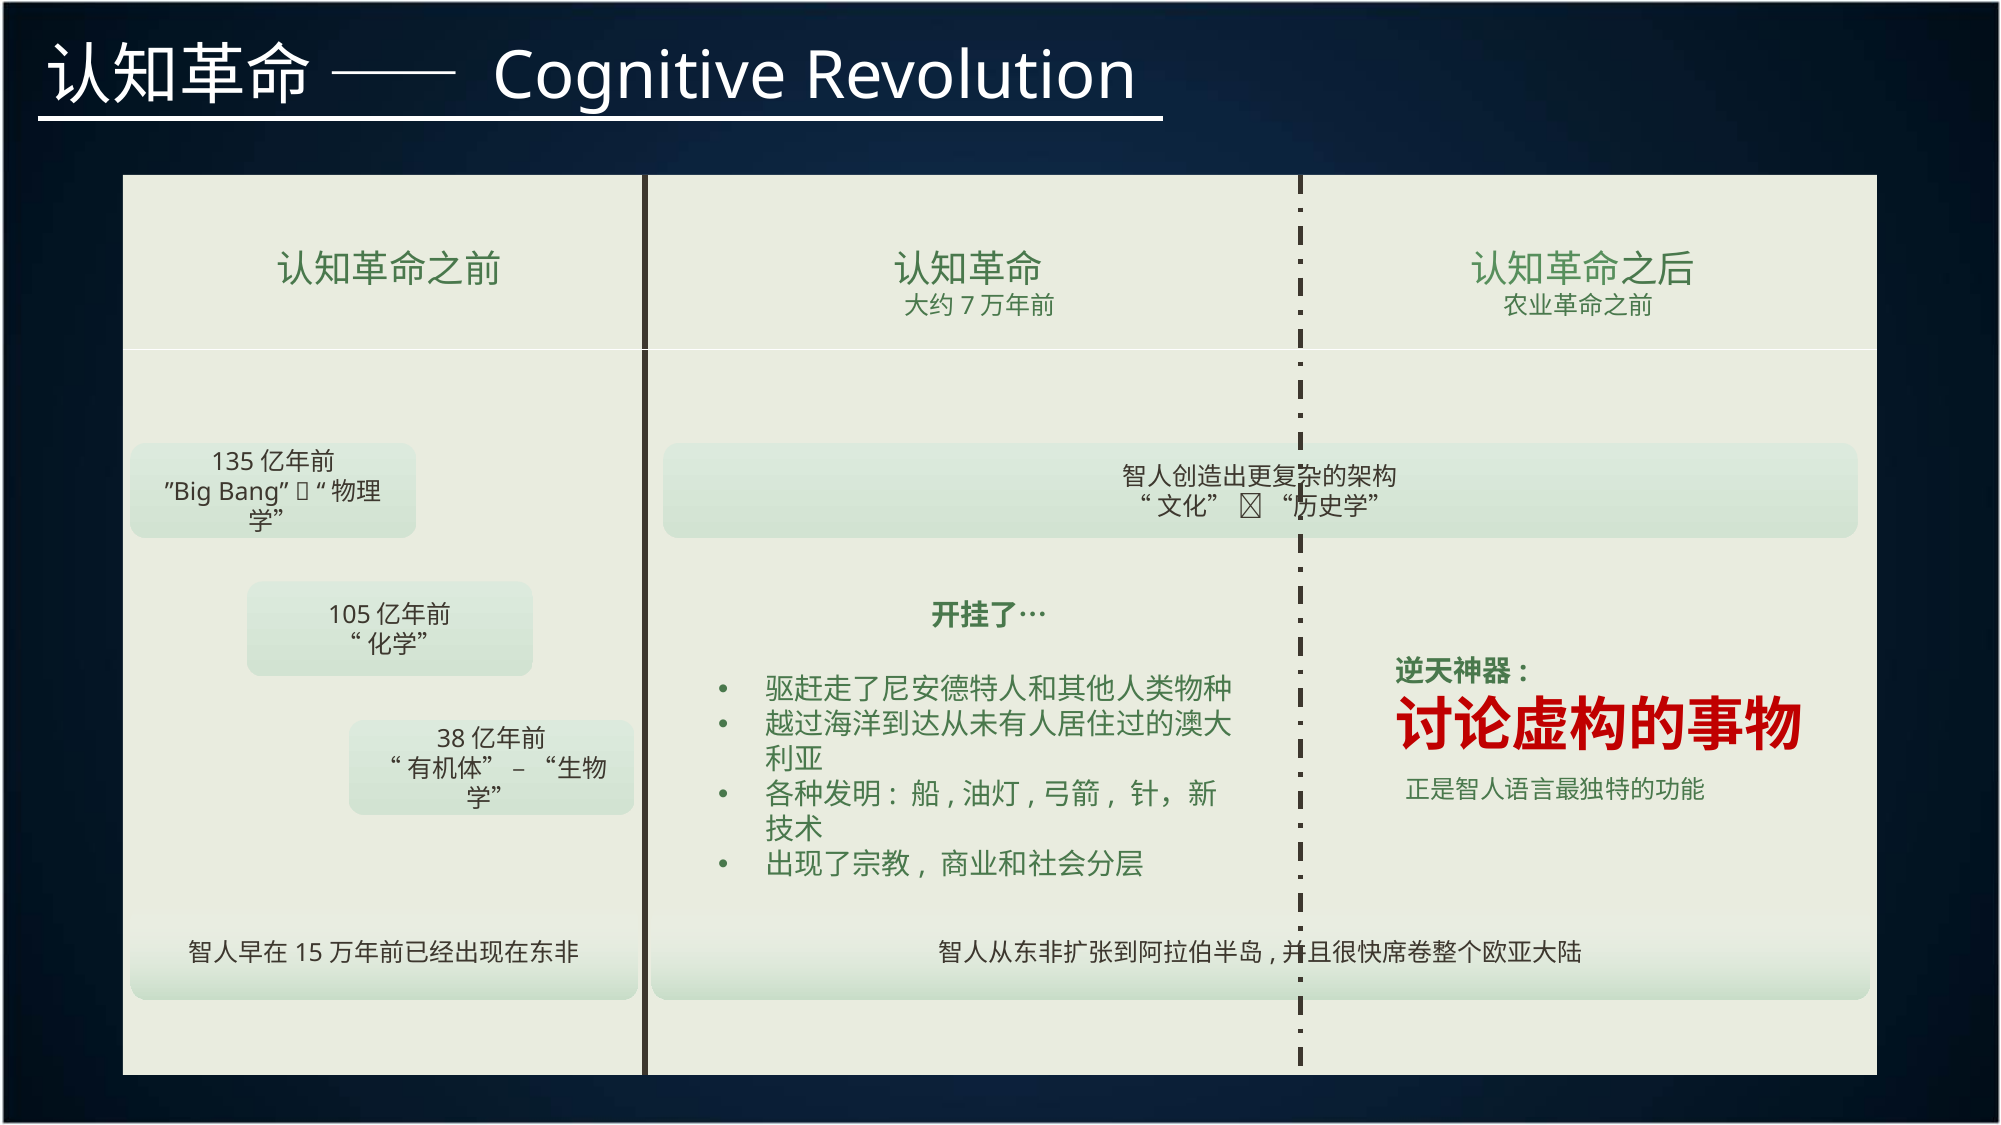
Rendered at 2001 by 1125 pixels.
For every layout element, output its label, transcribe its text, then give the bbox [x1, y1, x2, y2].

text_box 智人创造出更复杂的架构 “文化”  “历史学” [662, 442, 1300, 539]
text_box 智人创造出更复杂的架构 “文化”  “历史学” [1301, 442, 1859, 539]
text_box 逆天神器: 讨论虚构的事物 [1380, 644, 1829, 765]
text_box 认知革命之后 农业革命之前 [1455, 237, 1722, 328]
picture [0, 0, 2001, 1125]
text_box 认知革命 大约7万年前 [878, 237, 1074, 328]
text_box 开挂了… [916, 589, 1084, 639]
text_box 135亿年前 ”Big Bang”  “物理学” [129, 442, 417, 539]
text_box 认知革命 —— Cognitive Revolution [0, 24, 1327, 120]
text_box 智人从东非扩张到阿拉伯半岛,并且很快席卷整个欧亚大陆 [650, 903, 1300, 1000]
text_box 105亿年前 “化学” [246, 580, 534, 677]
text_box [122, 174, 1878, 1076]
text_box 认知革命之前 [262, 237, 529, 298]
text_box 智人早在15万年前已经出现在东非 [129, 903, 639, 1000]
text_box 正是智人语言最独特的功能 [1390, 766, 1721, 811]
text_box 智人从东非扩张到阿拉伯半岛,并且很快席卷整个欧亚大陆 [1301, 903, 1870, 1000]
text_box 驱赶走了尼安德特人和其他人类物种 越过海洋到达从未有人居住过的澳大利亚 各种发明: 船,油灯,弓箭, 针，新技术 出现了宗教, 商业和社会分层 [703, 663, 1261, 888]
text_box 38亿年前 “有机体” – “生物学” [348, 719, 636, 816]
